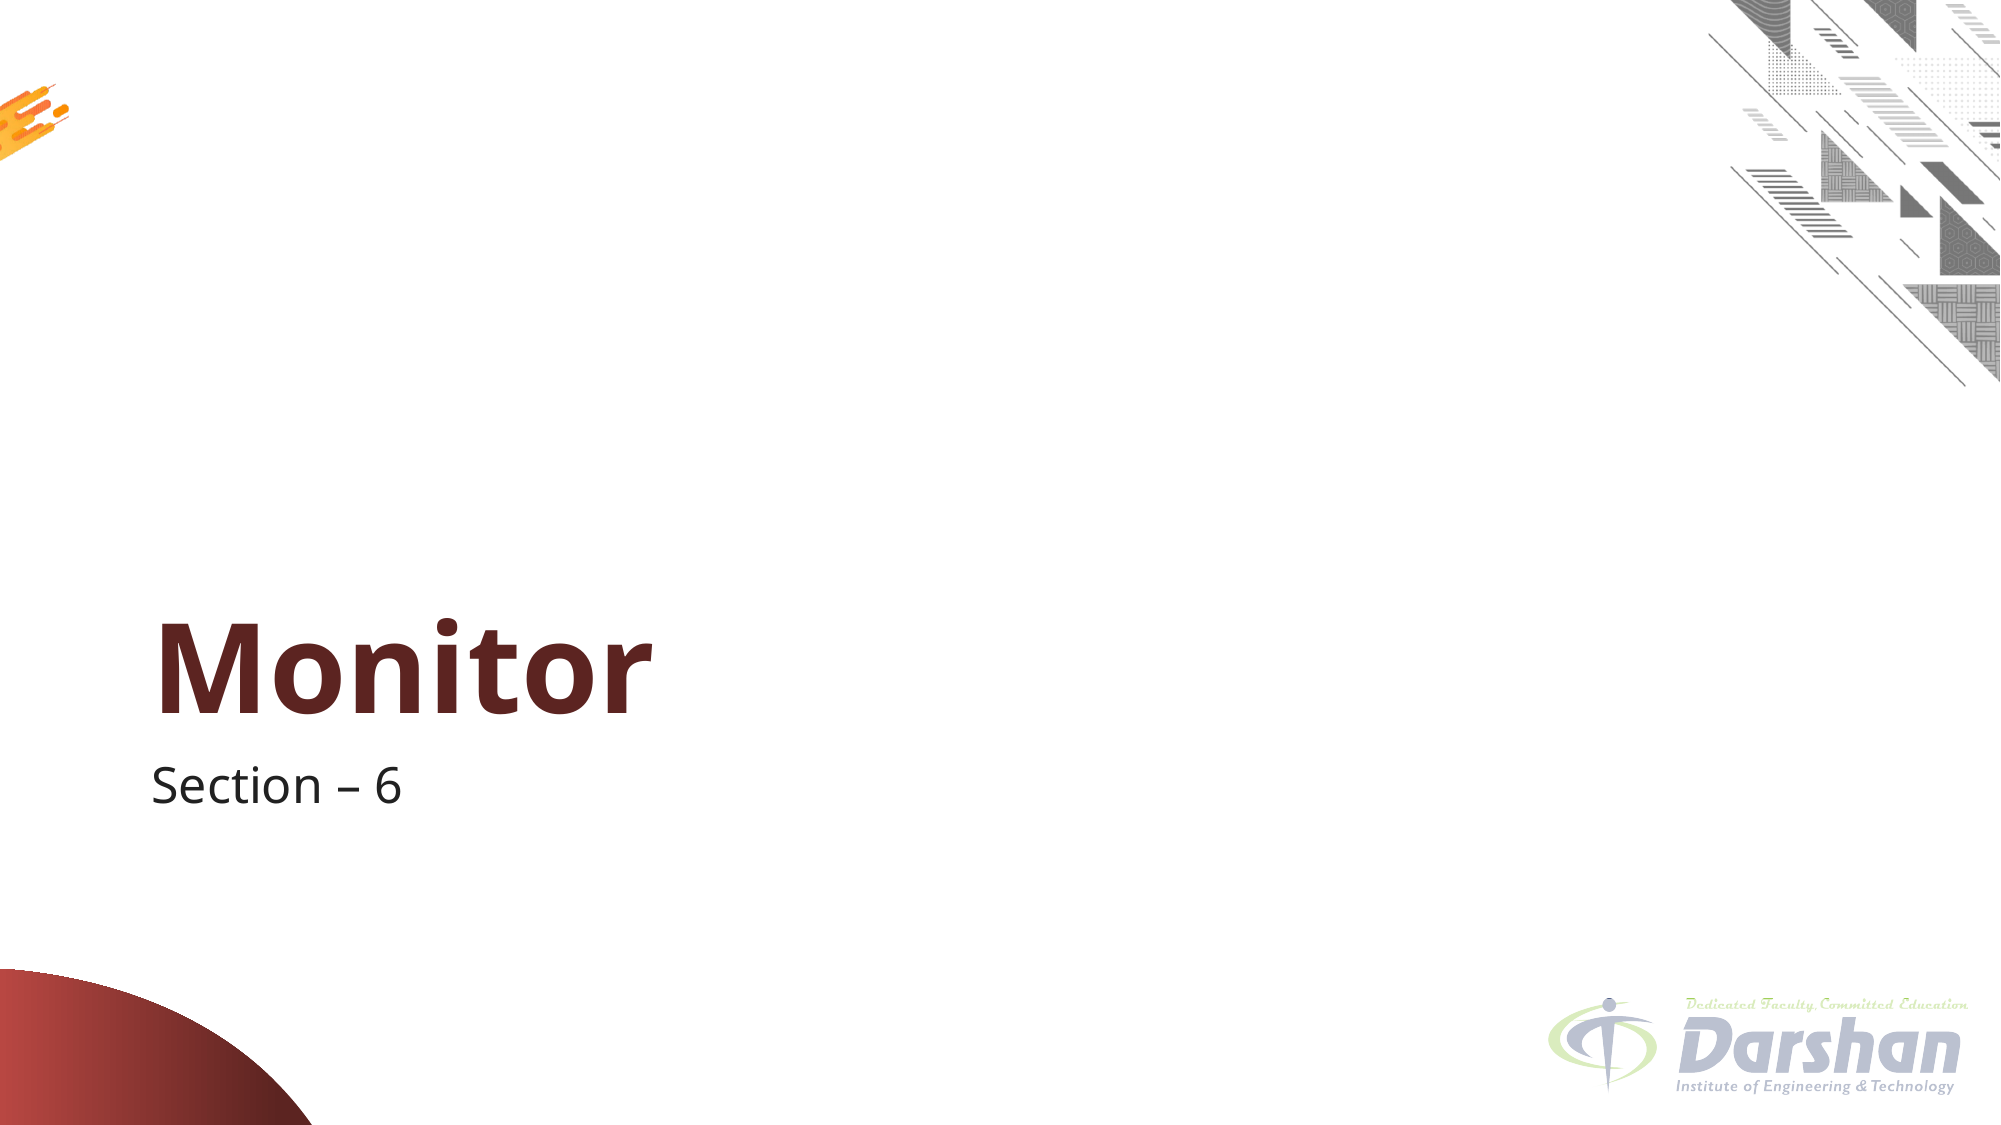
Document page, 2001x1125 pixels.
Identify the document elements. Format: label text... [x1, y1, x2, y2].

text_box full [1548, 998, 1968, 1095]
title Monitor [136, 280, 1862, 749]
picture [0, 65, 90, 193]
list Section – 6 [136, 752, 1862, 999]
